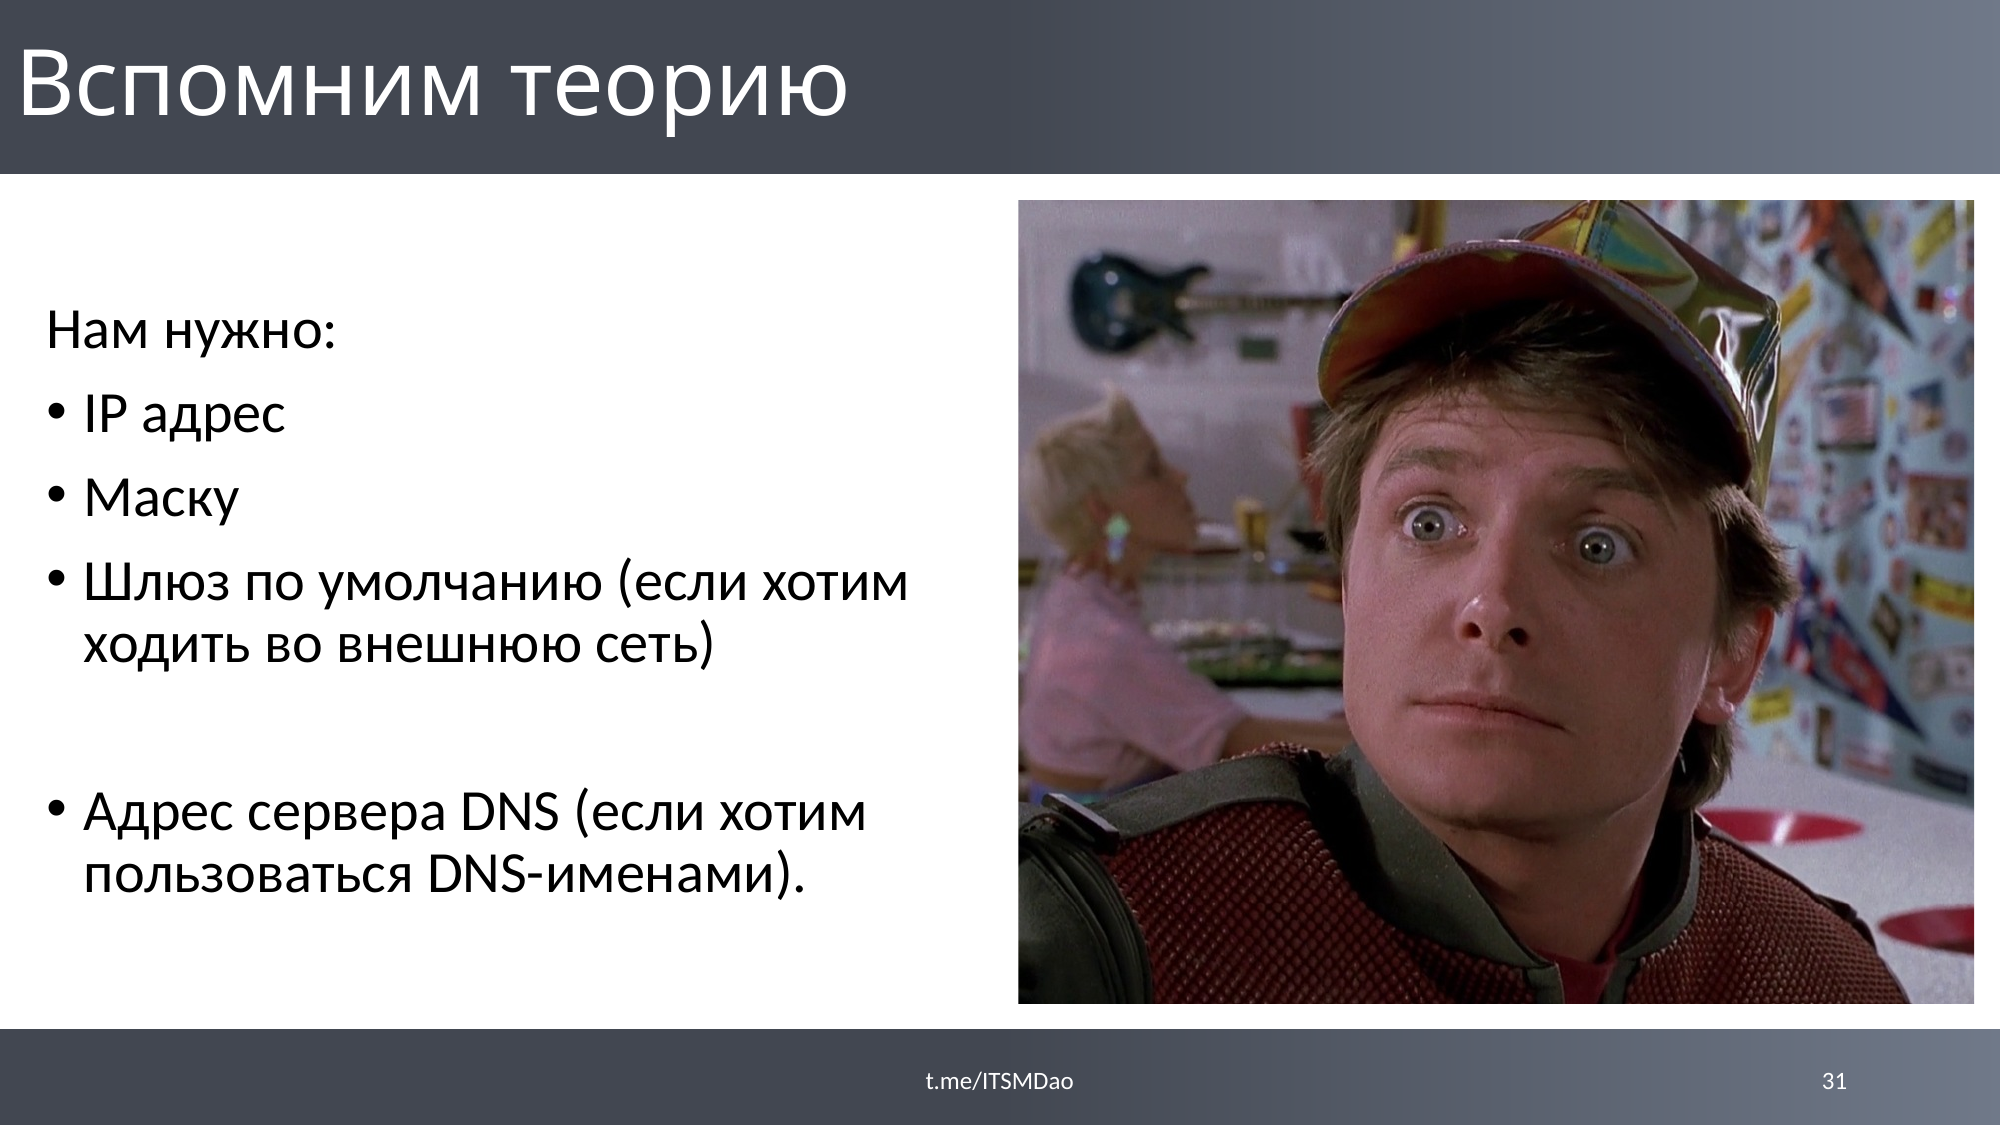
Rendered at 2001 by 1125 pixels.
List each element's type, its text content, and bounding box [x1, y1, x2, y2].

picture [1018, 200, 1975, 1004]
footer t.me/ITSMDao [662, 1049, 1338, 1110]
list Нам нужно: IP адрес Маску Шлюз по умолчанию (если хотим ходить во внешнюю сеть) Адрес сервера DNS (если хотим пользоваться DNS-именами). [31, 200, 988, 1004]
slide_number 31 [1412, 1049, 1863, 1110]
title Вспомним теорию [0, 0, 2000, 174]
